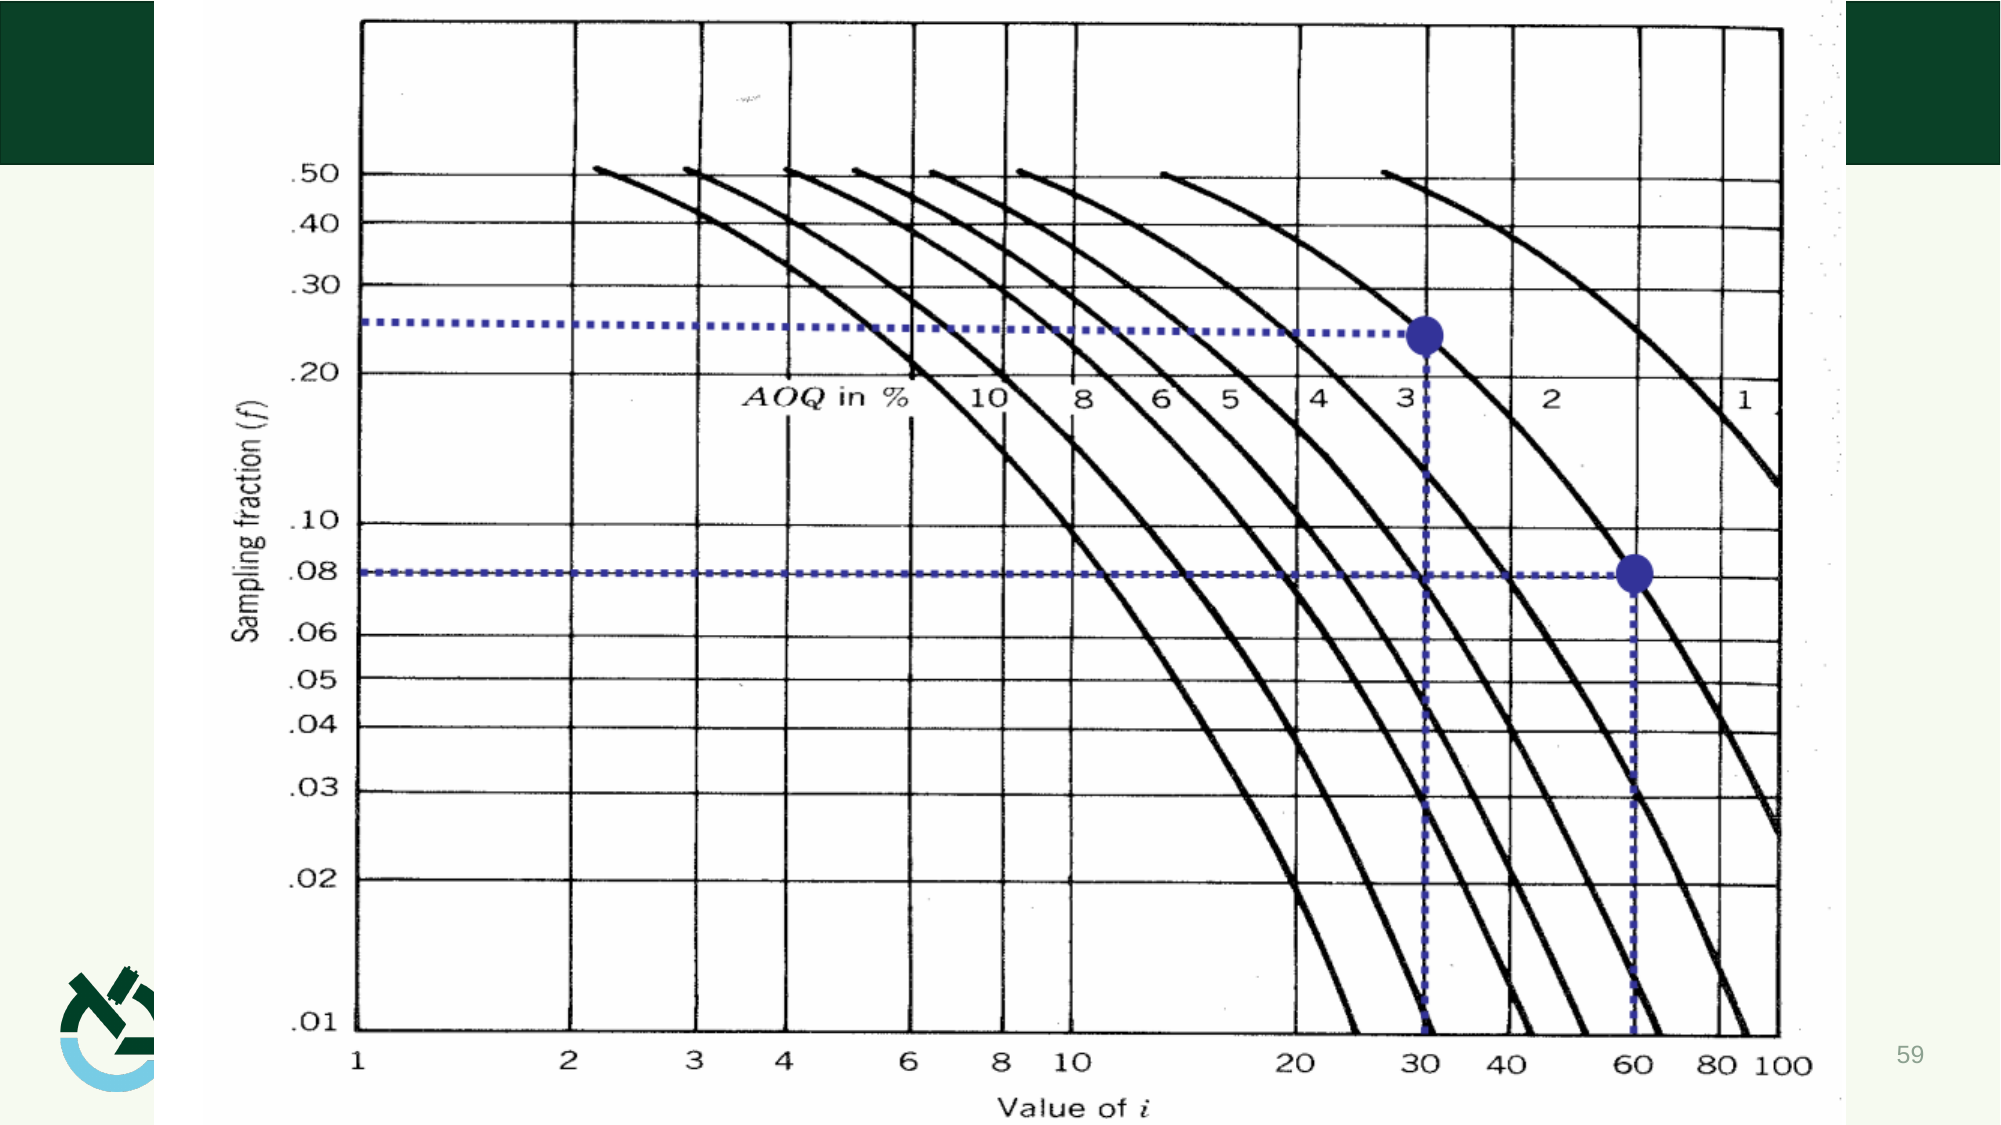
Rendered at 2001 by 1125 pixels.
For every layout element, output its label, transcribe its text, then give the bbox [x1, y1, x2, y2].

slide_number 59 [1861, 1023, 1940, 1084]
picture [154, 0, 1846, 1125]
footer כותרת המצגת [1846, 1030, 1854, 1072]
